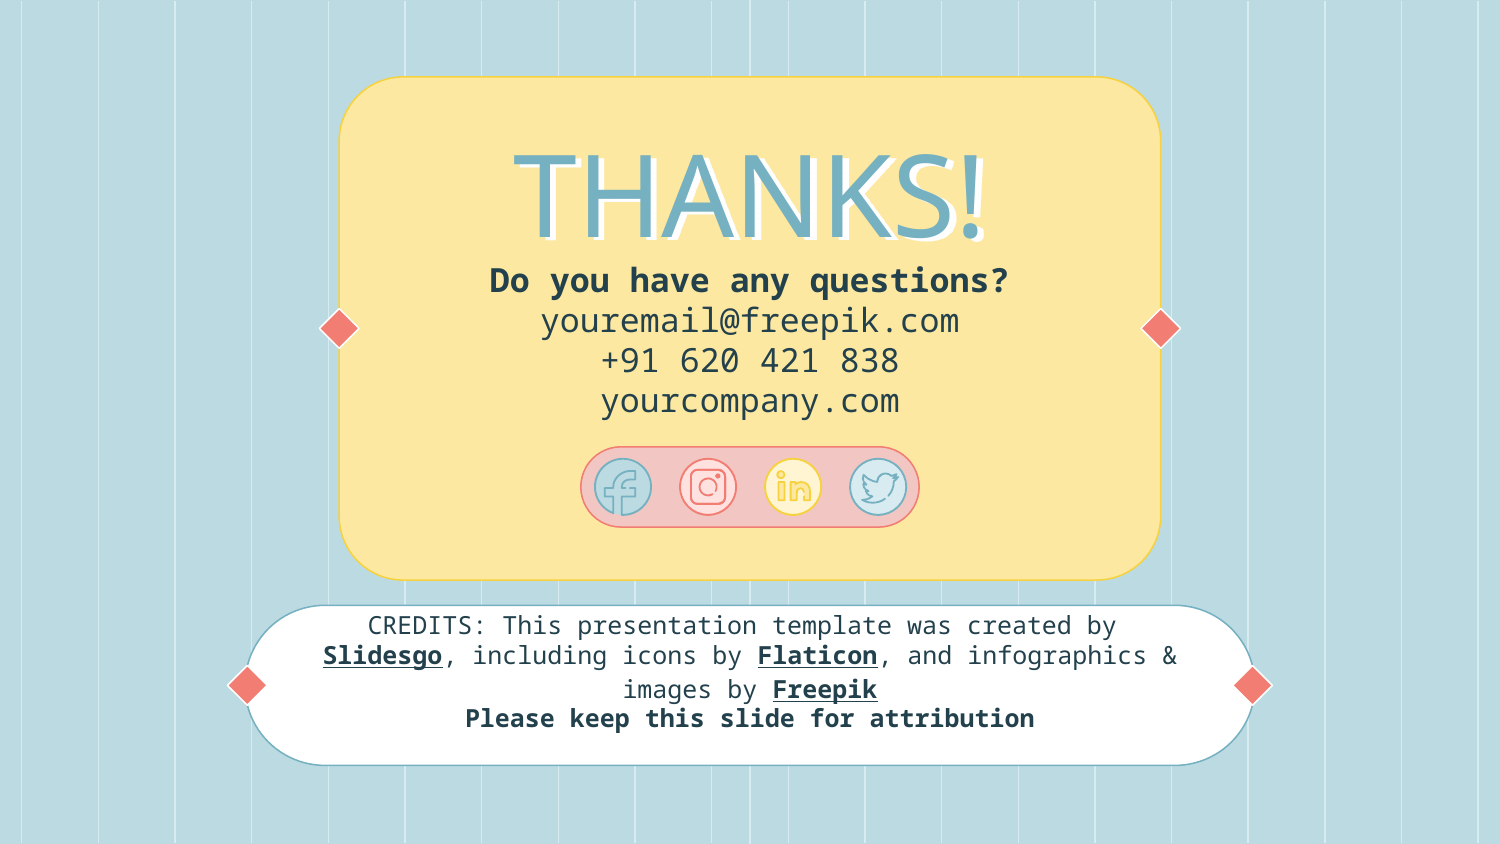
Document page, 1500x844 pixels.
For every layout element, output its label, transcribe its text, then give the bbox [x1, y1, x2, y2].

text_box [760, 457, 823, 517]
subtitle Do you have any questions? youremail@freepik.com +91 620 421 838 yourcompany.com [428, 255, 1072, 423]
title THANKS! [428, 111, 1072, 255]
text_box [580, 465, 587, 509]
text_box [595, 446, 905, 528]
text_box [845, 457, 908, 517]
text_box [592, 457, 655, 517]
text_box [675, 457, 738, 517]
text_box [912, 464, 920, 509]
text_box Please keep this slide for attribution [306, 696, 1194, 738]
